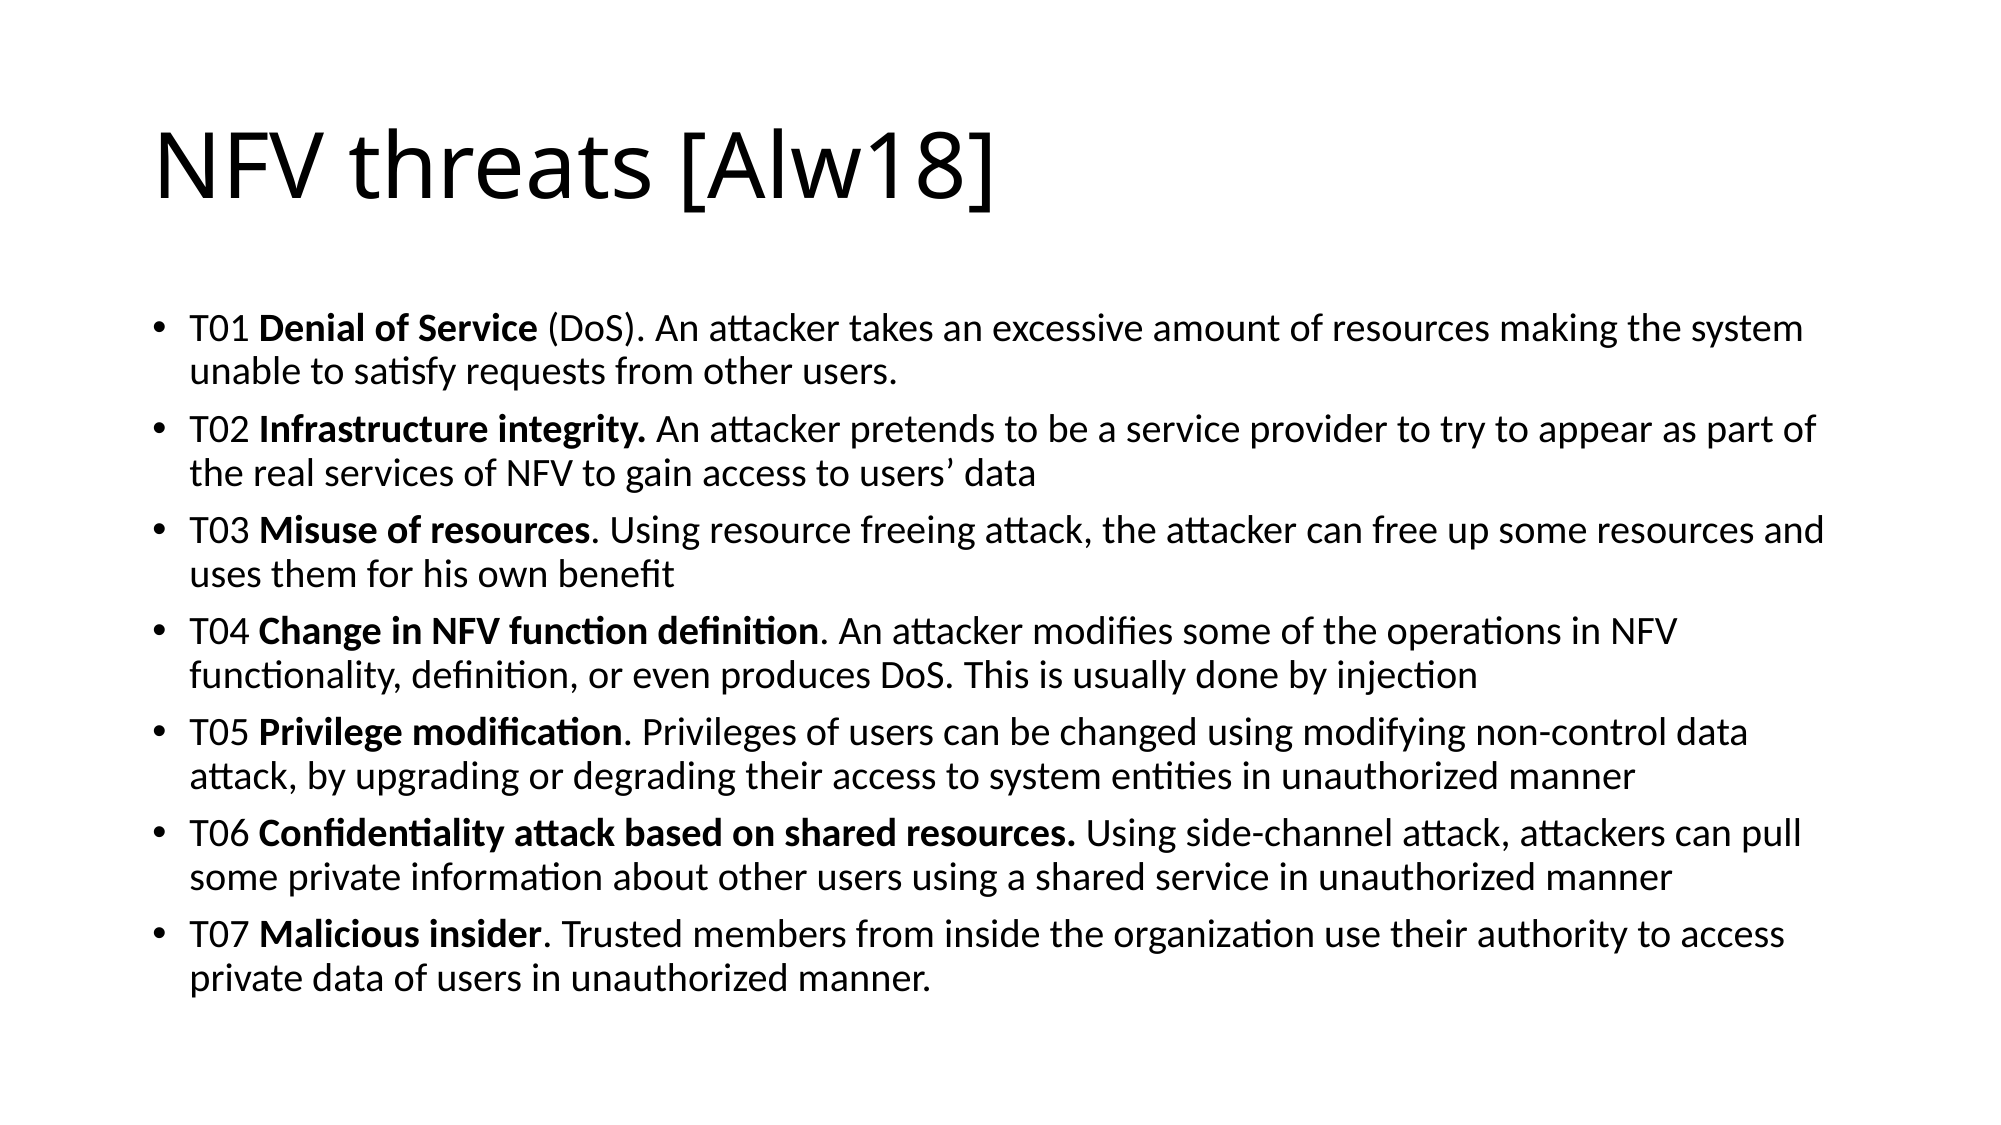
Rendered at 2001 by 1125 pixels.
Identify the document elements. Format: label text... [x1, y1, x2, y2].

list T01 Denial of Service (DoS). An attacker takes an excessive amount of resources making the system unable to satisfy requests from other users. T02 Infrastructure integrity. An attacker pretends to be a service provider to try to appear as part of the real services of NFV to gain access to users’ data T03 Misuse of resources. Using resource freeing attack, the attacker can free up some resources and uses them for his own beneﬁt T04 Change in NFV function deﬁnition. An attacker modiﬁes some of the operations in NFV functionality, deﬁnition, or even produces DoS. This is usually done by injection T05 Privilege modiﬁcation. Privileges of users can be changed using modifying non-control data attack, by upgrading or degrading their access to system entities in unauthorized manner T06 Conﬁdentiality attack based on shared resources. Using side-channel attack, attackers can pull some private information about other users using a shared service in unauthorized manner T07 Malicious insider. Trusted members from inside the organization use their authority to access private data of users in unauthorized manner. [137, 299, 1863, 1014]
title NFV threats [Alw18] [137, 59, 1863, 278]
